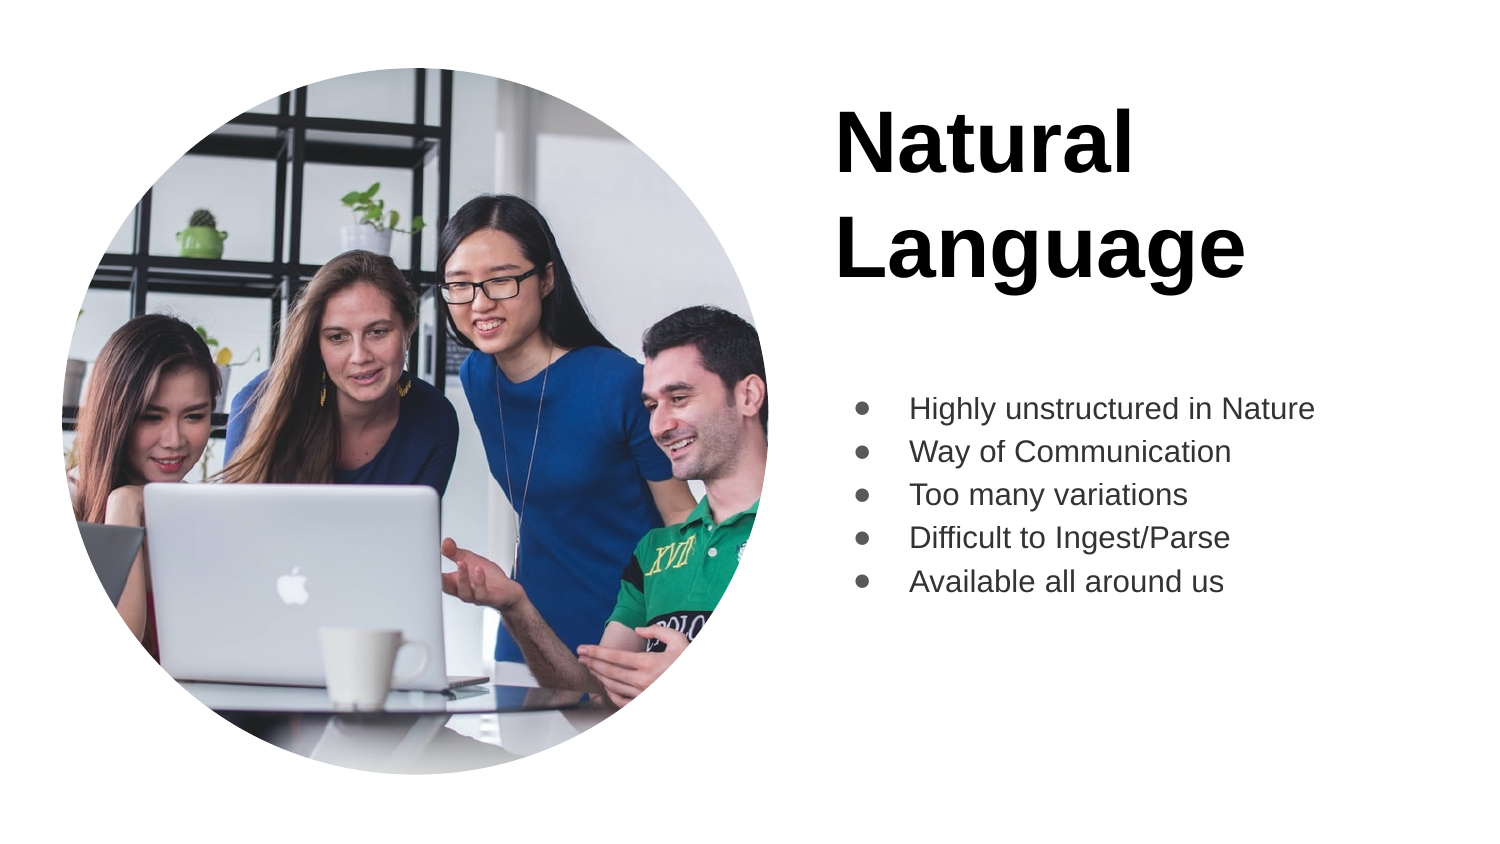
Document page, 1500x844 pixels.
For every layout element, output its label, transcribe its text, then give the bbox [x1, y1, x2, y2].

list Highly unstructured in Nature Way of Communication Too many variations Difficult to Ingest/Parse Available all around us [819, 367, 1336, 727]
title Natural Language [819, 57, 1336, 310]
picture [61, 67, 769, 775]
